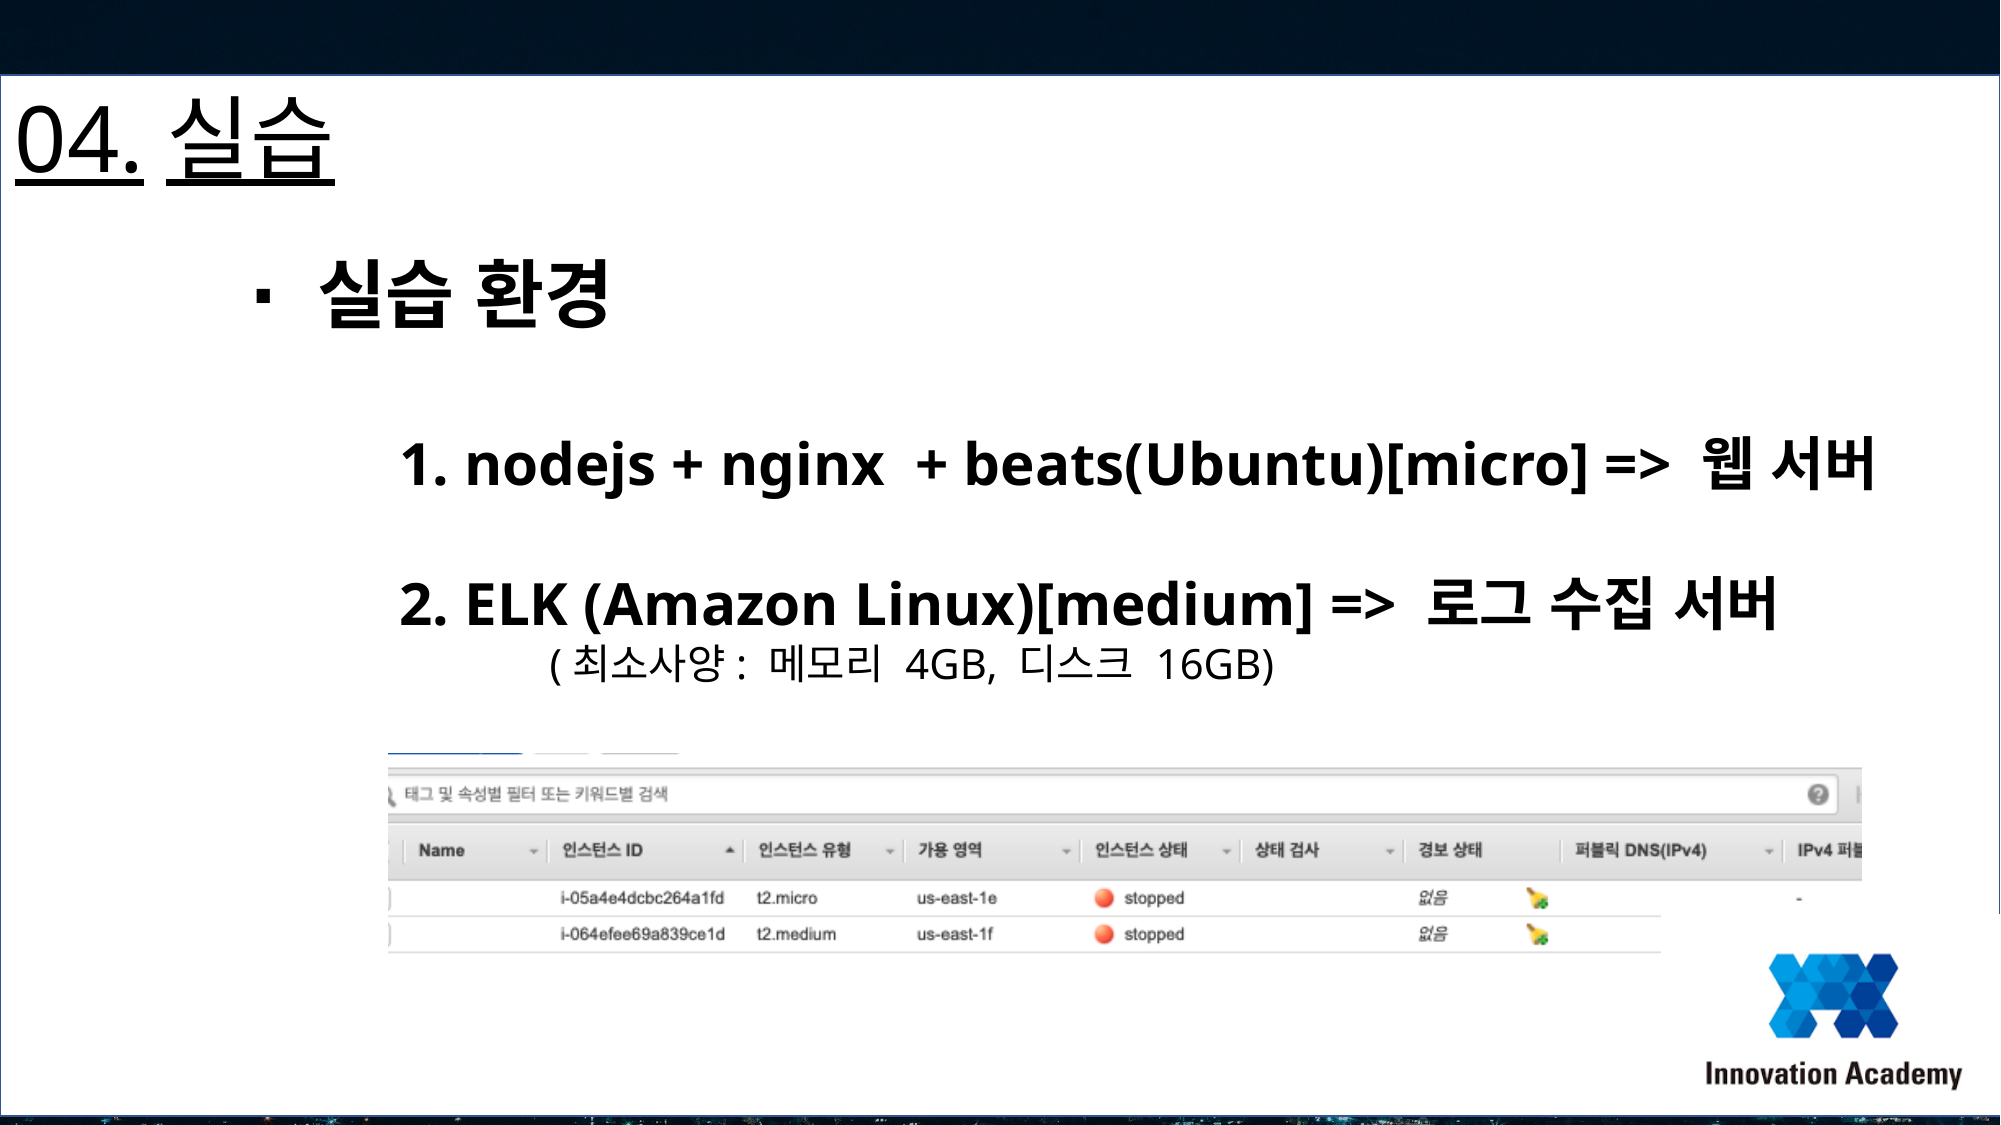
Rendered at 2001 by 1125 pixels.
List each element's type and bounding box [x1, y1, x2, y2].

picture [388, 753, 2000, 1115]
text_box [0, 0, 2000, 1125]
